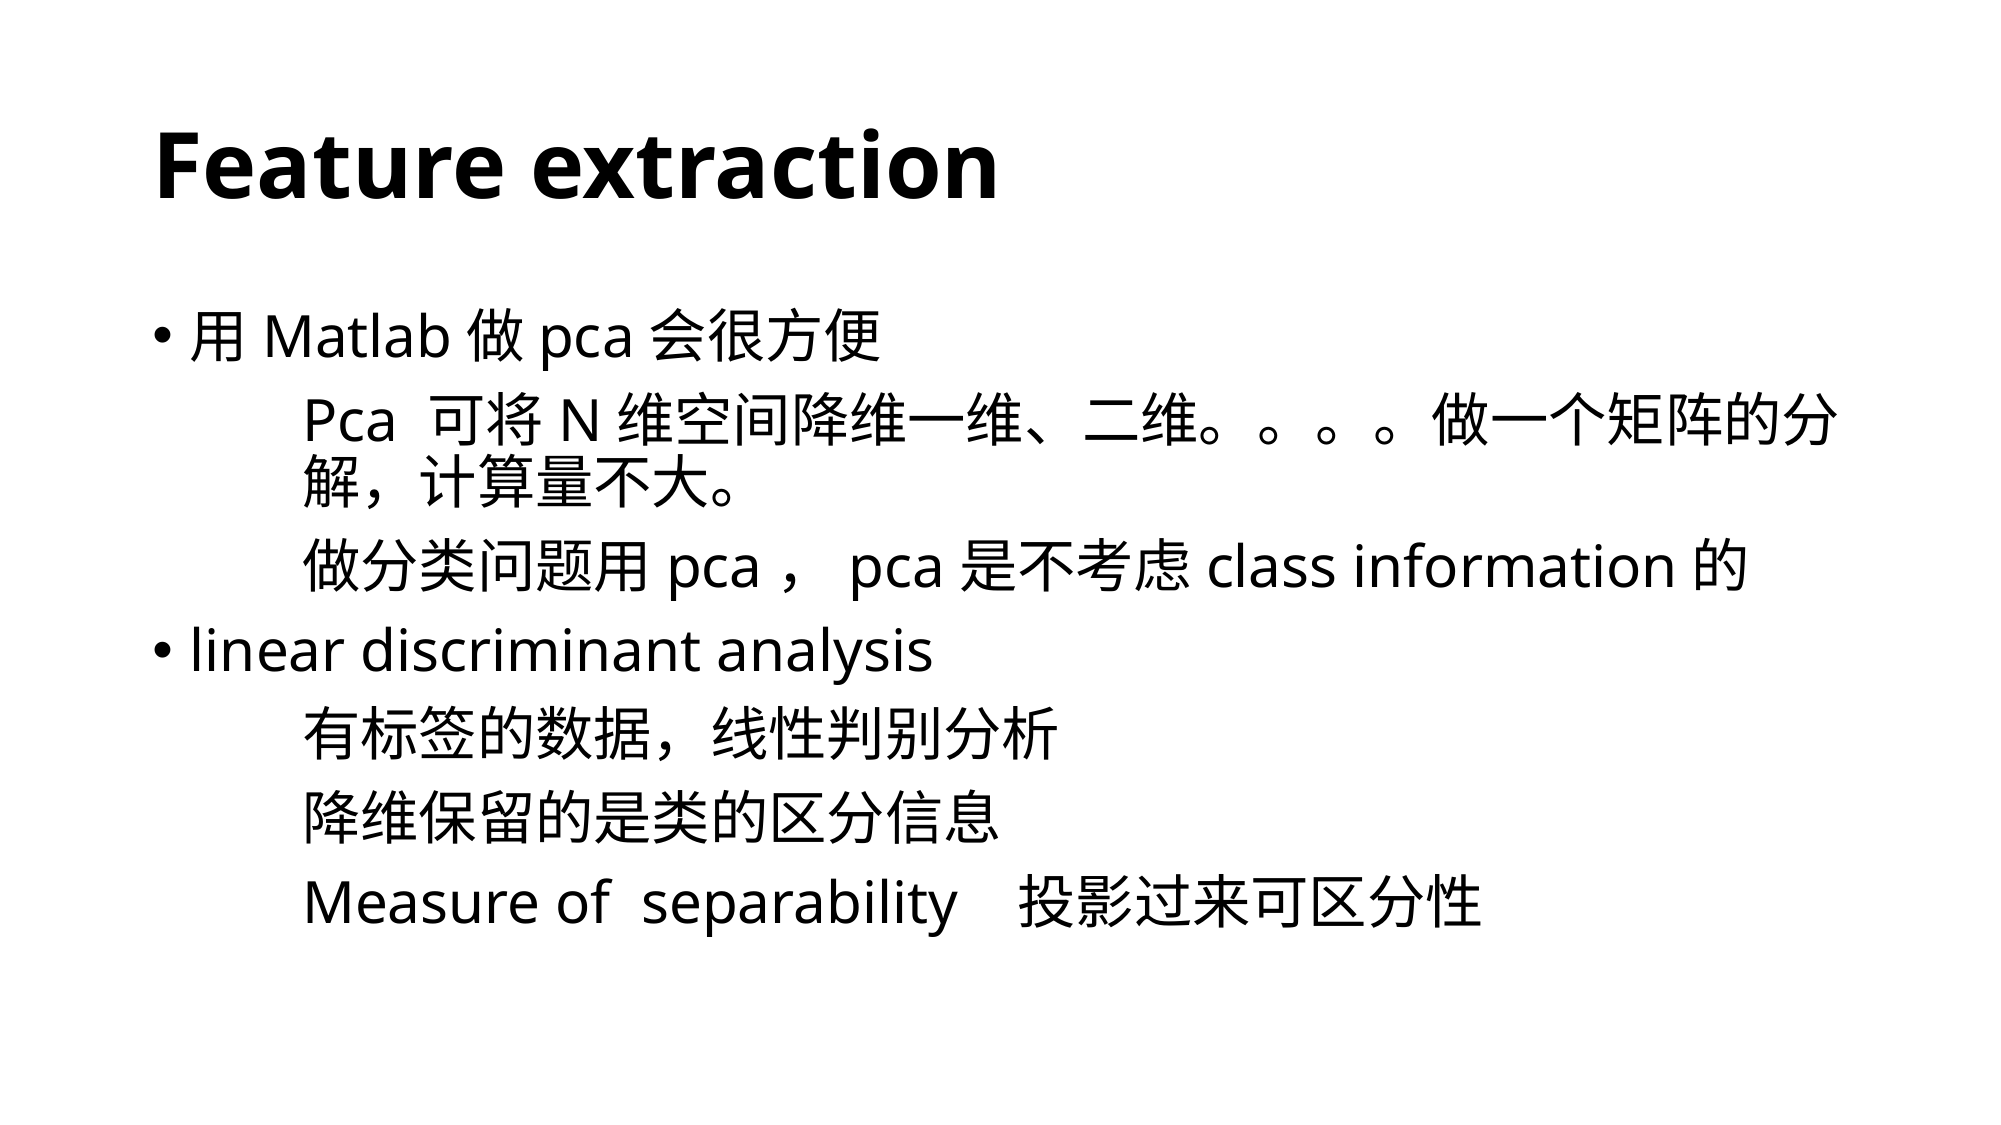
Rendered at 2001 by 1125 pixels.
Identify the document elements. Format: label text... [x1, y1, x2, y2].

title Feature extraction [137, 59, 1863, 278]
list 用Matlab做pca会很方便 Pca 可将N维空间降维一维、二维。。。。做一个矩阵的分 解，计算量不大。 做分类问题用pca，pca是不考虑class information的 linear discriminant analysis 有标签的数据，线性判别分析 降维保留的是类的区分信息 Measure of separability 投影过来可区分性 [137, 299, 1863, 1014]
